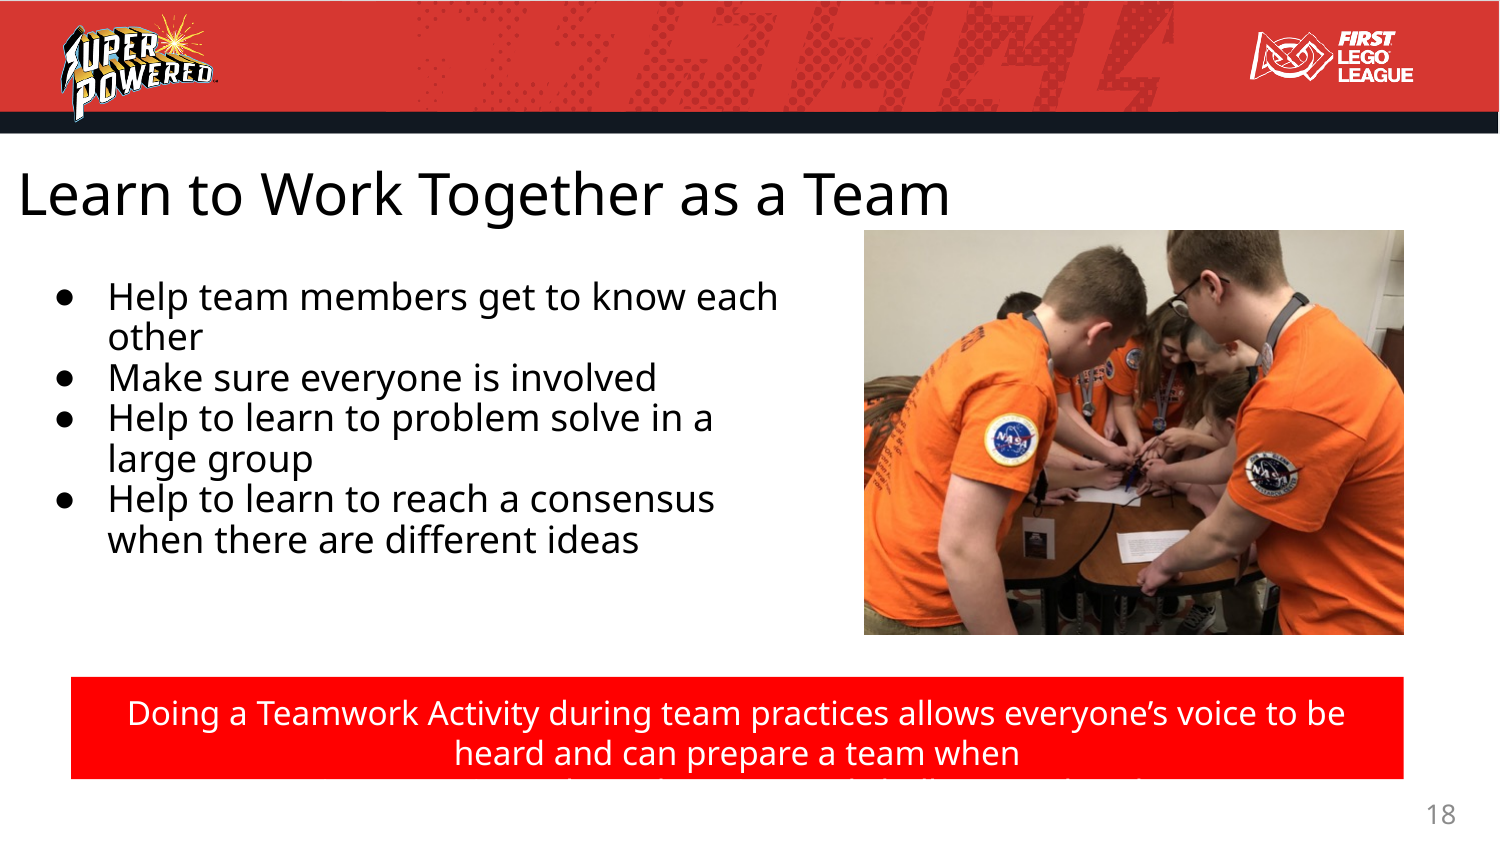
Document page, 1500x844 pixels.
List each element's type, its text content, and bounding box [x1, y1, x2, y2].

text_box Doing a Teamwork Activity during team practices allows everyone’s voice to be heard and can prepare a team when it comes time where there is a real challenge at hand. [71, 676, 1404, 780]
list Help team members get to know each other Make sure everyone is involved Help to learn to problem solve in a large group Help to learn to reach a consensus when there are different ideas [17, 270, 829, 759]
title Learn to Work Together as a Team [17, 156, 1472, 238]
picture [864, 230, 1404, 635]
slide_number 18 [1133, 782, 1472, 828]
picture [0, 0, 1500, 134]
